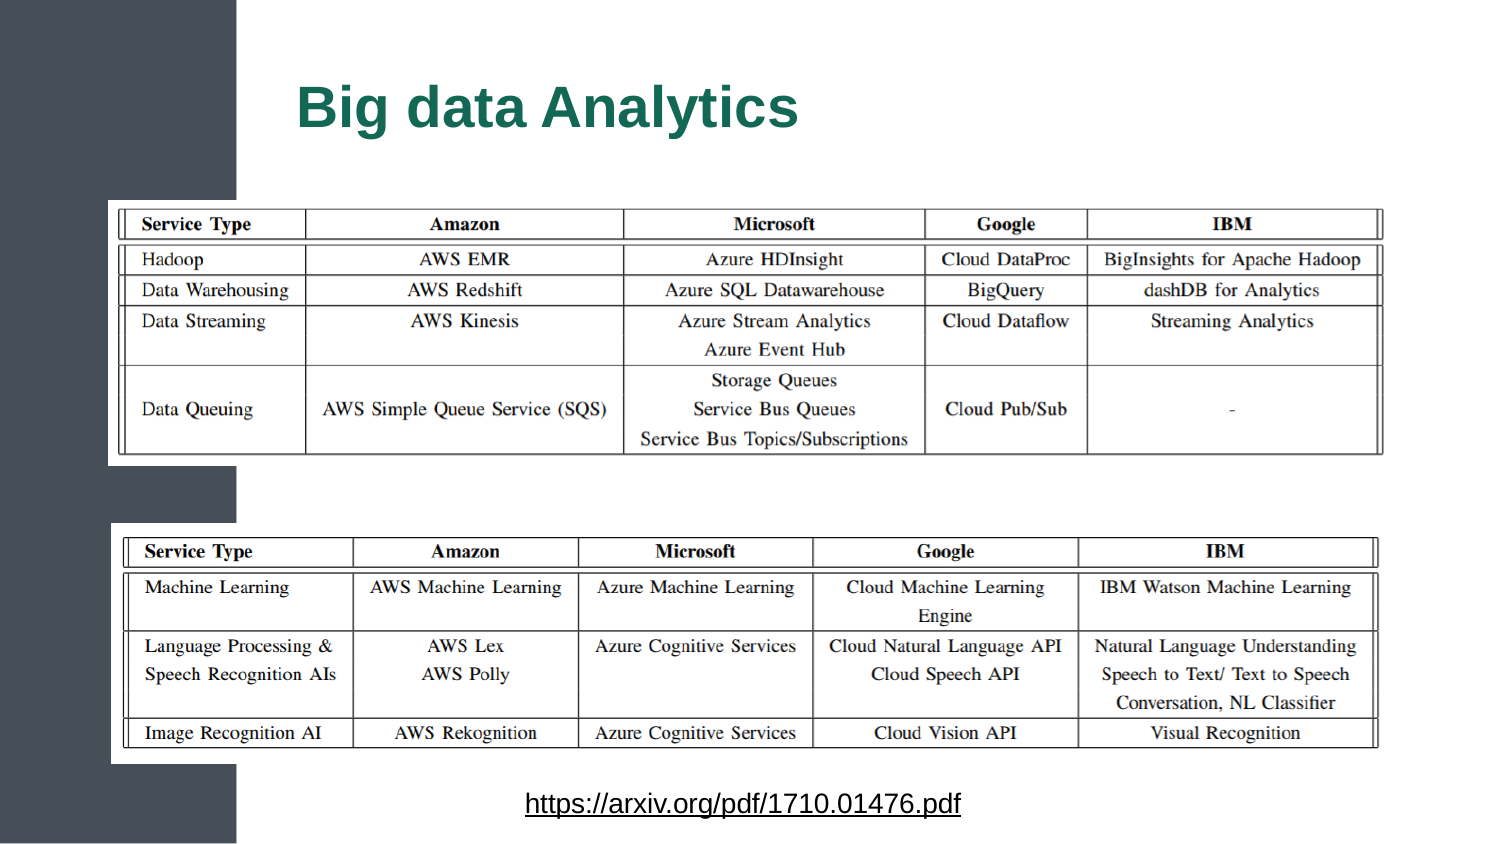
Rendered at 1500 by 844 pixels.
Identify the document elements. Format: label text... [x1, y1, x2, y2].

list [108, 199, 1392, 467]
text_box https://arxiv.org/pdf/1710.01476.pdf [510, 778, 985, 827]
title Big data Analytics [281, 33, 1425, 175]
picture [0, 0, 1500, 844]
